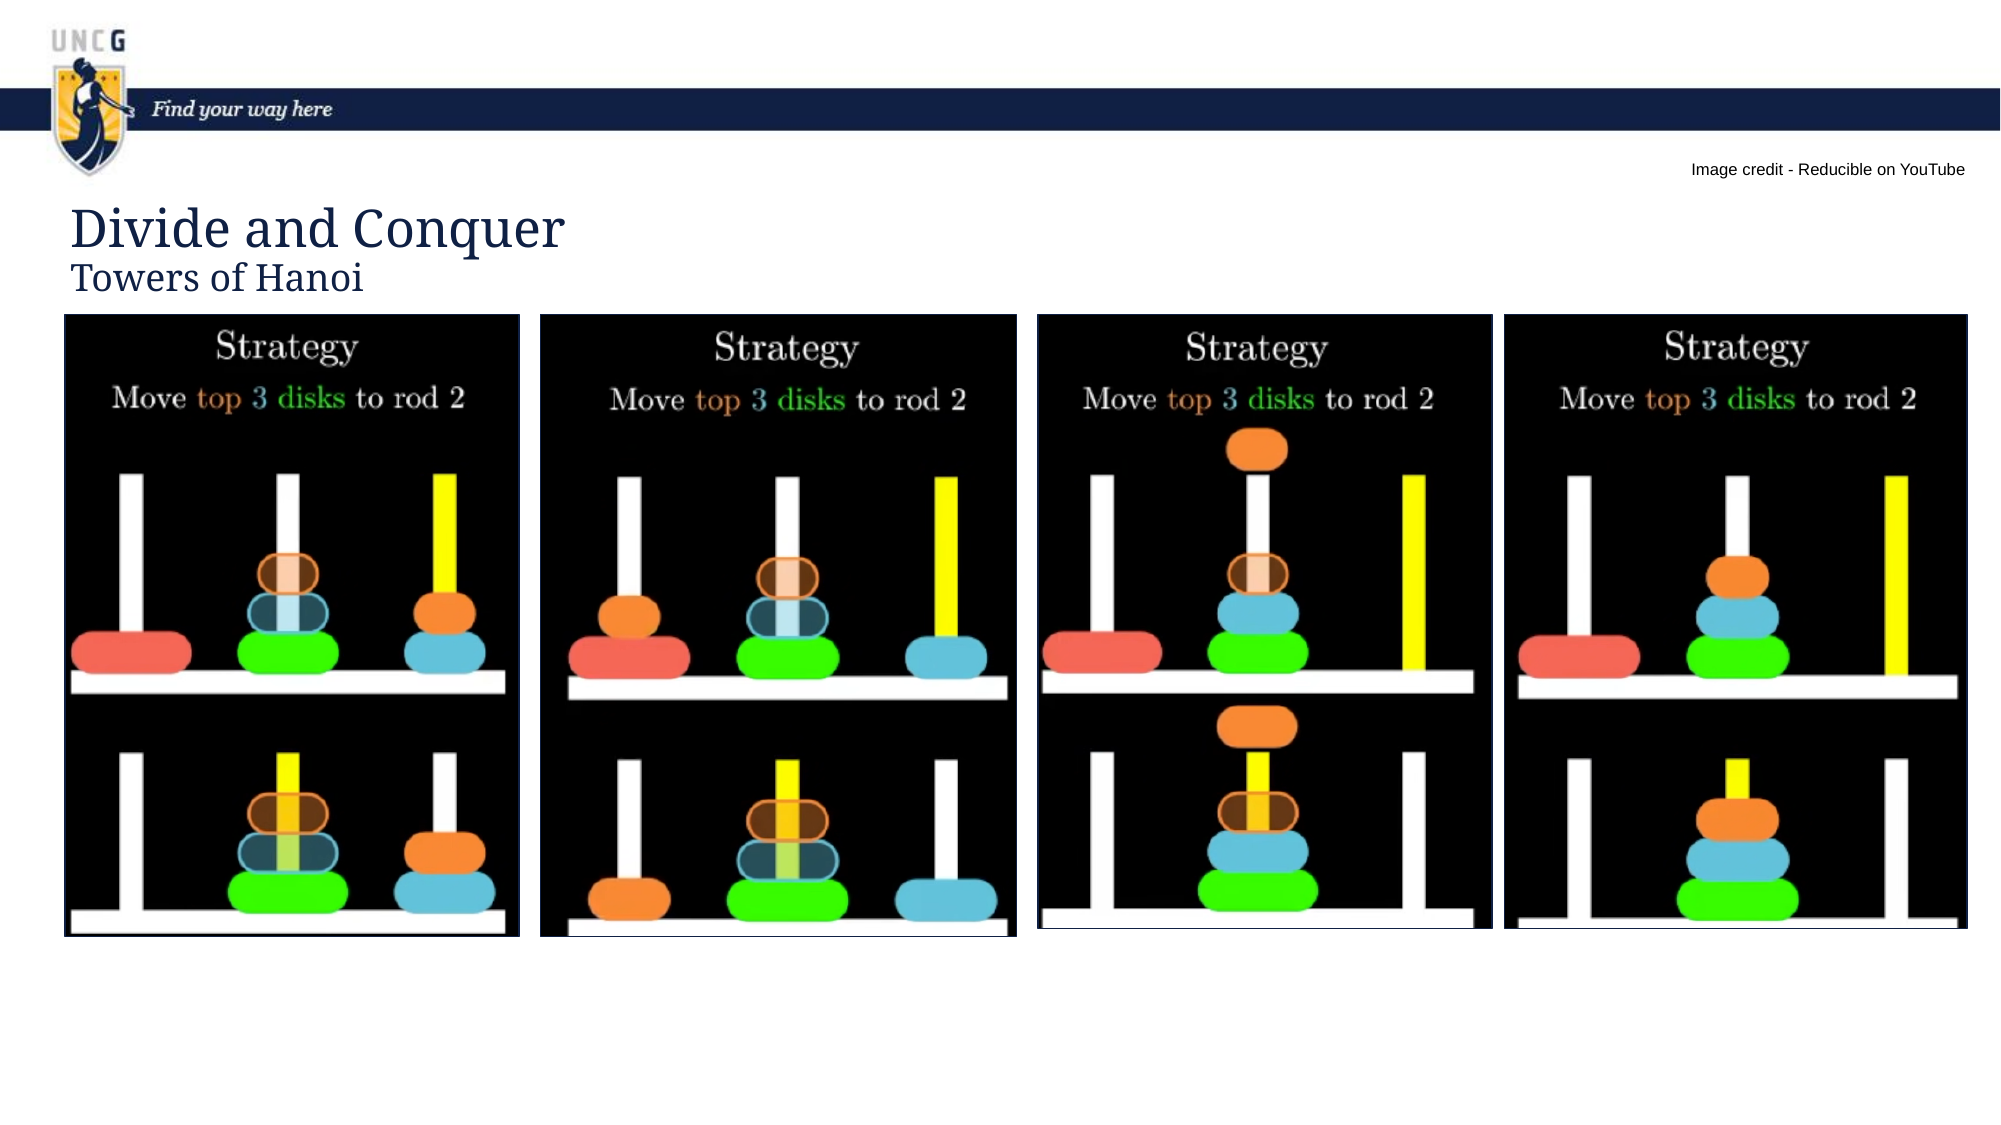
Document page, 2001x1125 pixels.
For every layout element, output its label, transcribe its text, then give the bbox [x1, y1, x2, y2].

title Divide and Conquer Towers of Hanoi [55, 192, 1556, 308]
picture [0, 0, 2001, 1125]
text_box Image credit - Reducible on YouTube [1676, 148, 2000, 189]
